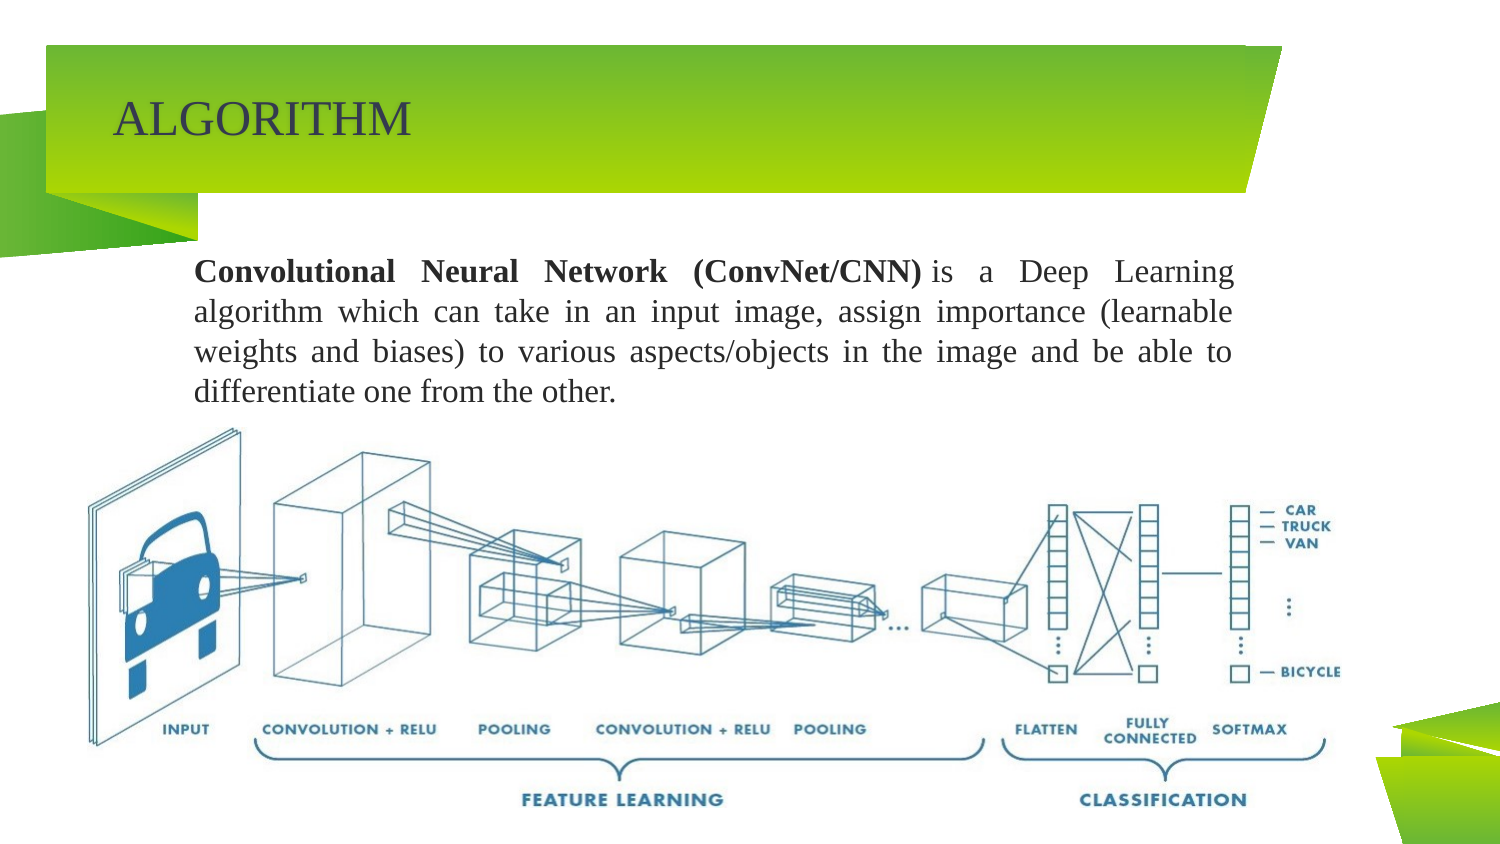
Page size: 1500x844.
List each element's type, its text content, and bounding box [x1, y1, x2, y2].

title ALGORITHM [87, 45, 1210, 193]
text_box Convolutional Neural Network (ConvNet/CNN) is a Deep Learning algorithm which can take in an input image, assign importance (learnable weights and biases) to various aspects/objects in the image and be able to differentiate one from the other. [179, 242, 1250, 417]
picture [87, 427, 1342, 809]
